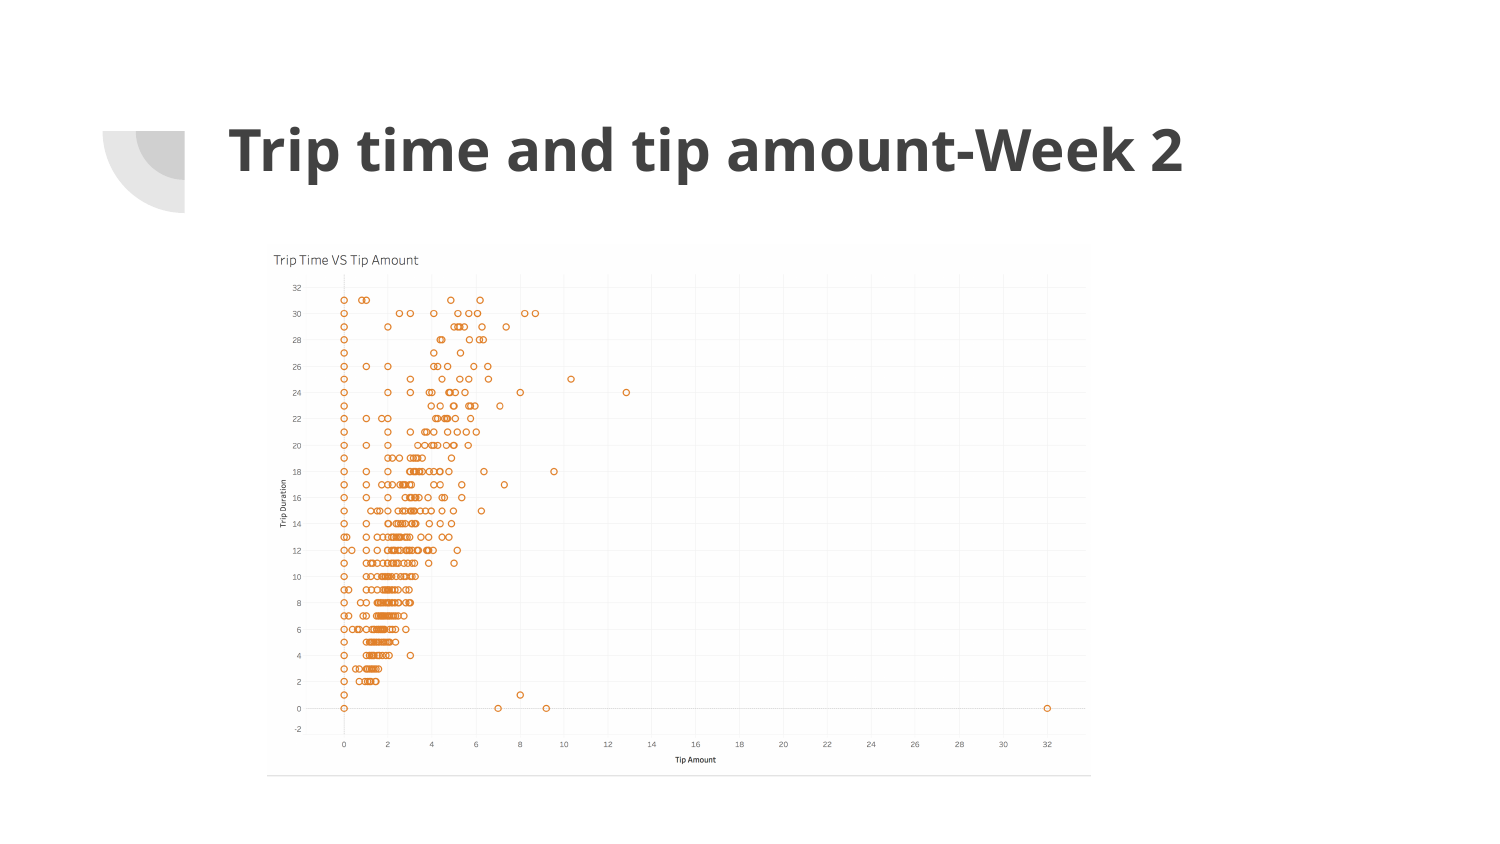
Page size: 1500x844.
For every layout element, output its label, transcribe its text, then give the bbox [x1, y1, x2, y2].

title Trip time and tip amount-Week 2 [213, 98, 1368, 263]
picture [267, 244, 1091, 777]
